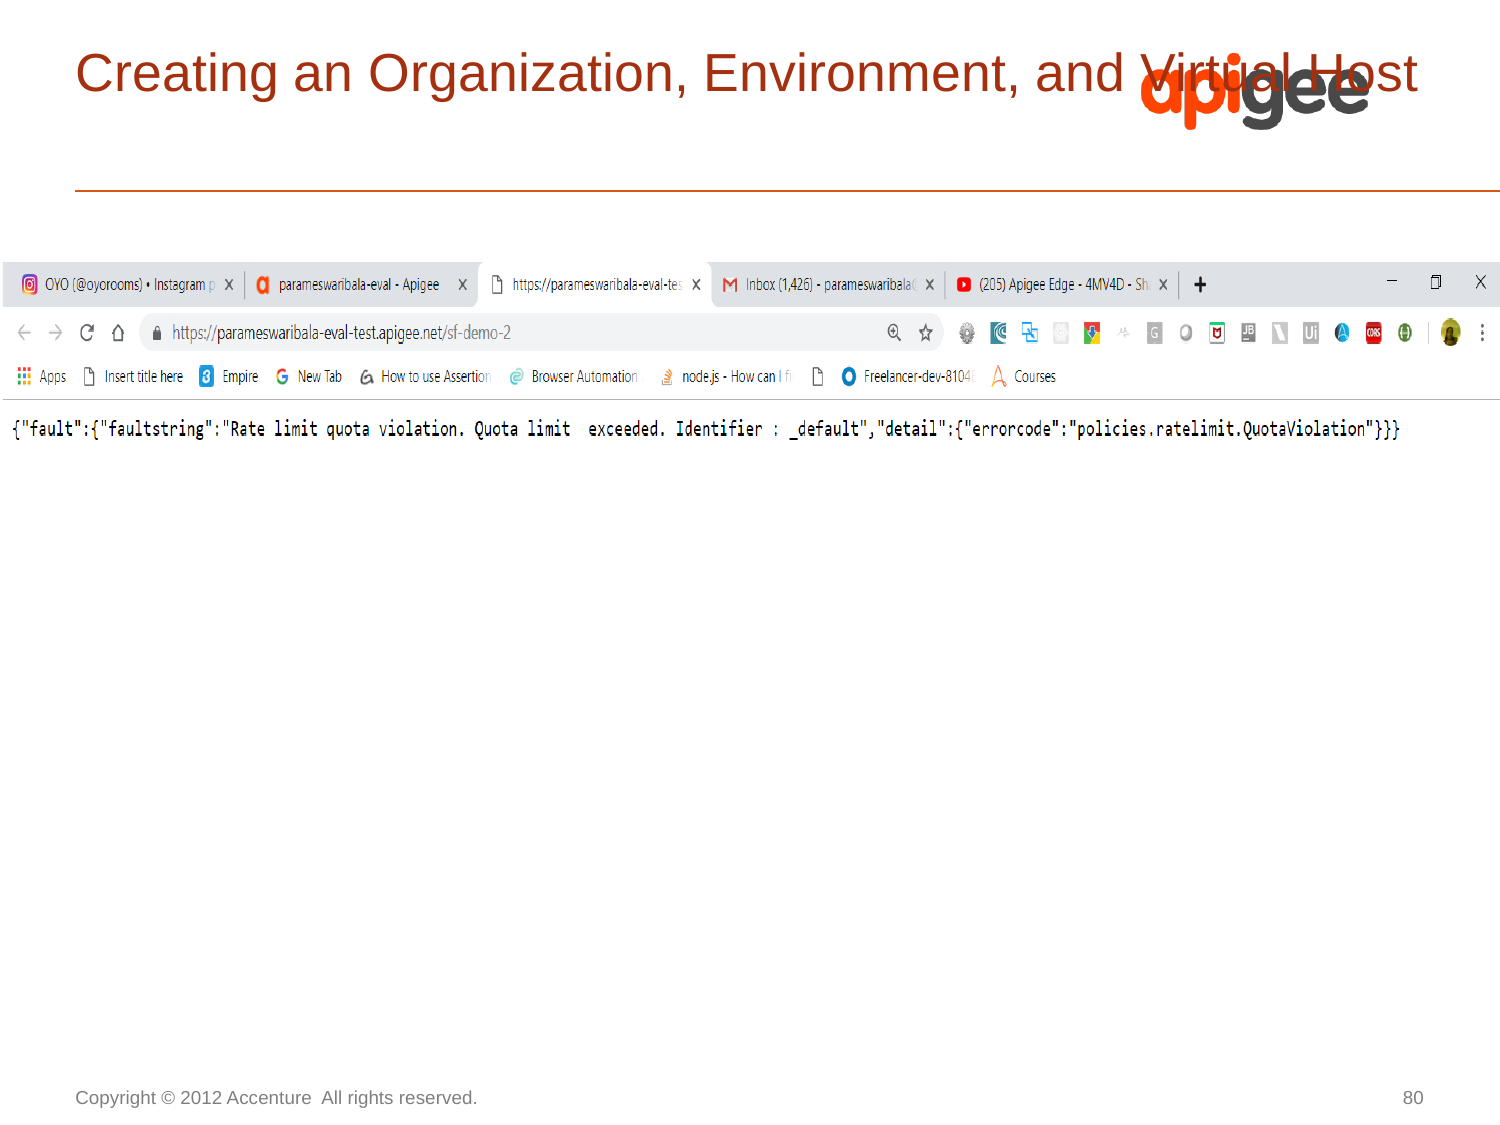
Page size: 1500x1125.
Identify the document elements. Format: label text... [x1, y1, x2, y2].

title Creating an Organization, Environment, and Virtual Host [75, 27, 1422, 157]
picture [2, 262, 1500, 613]
